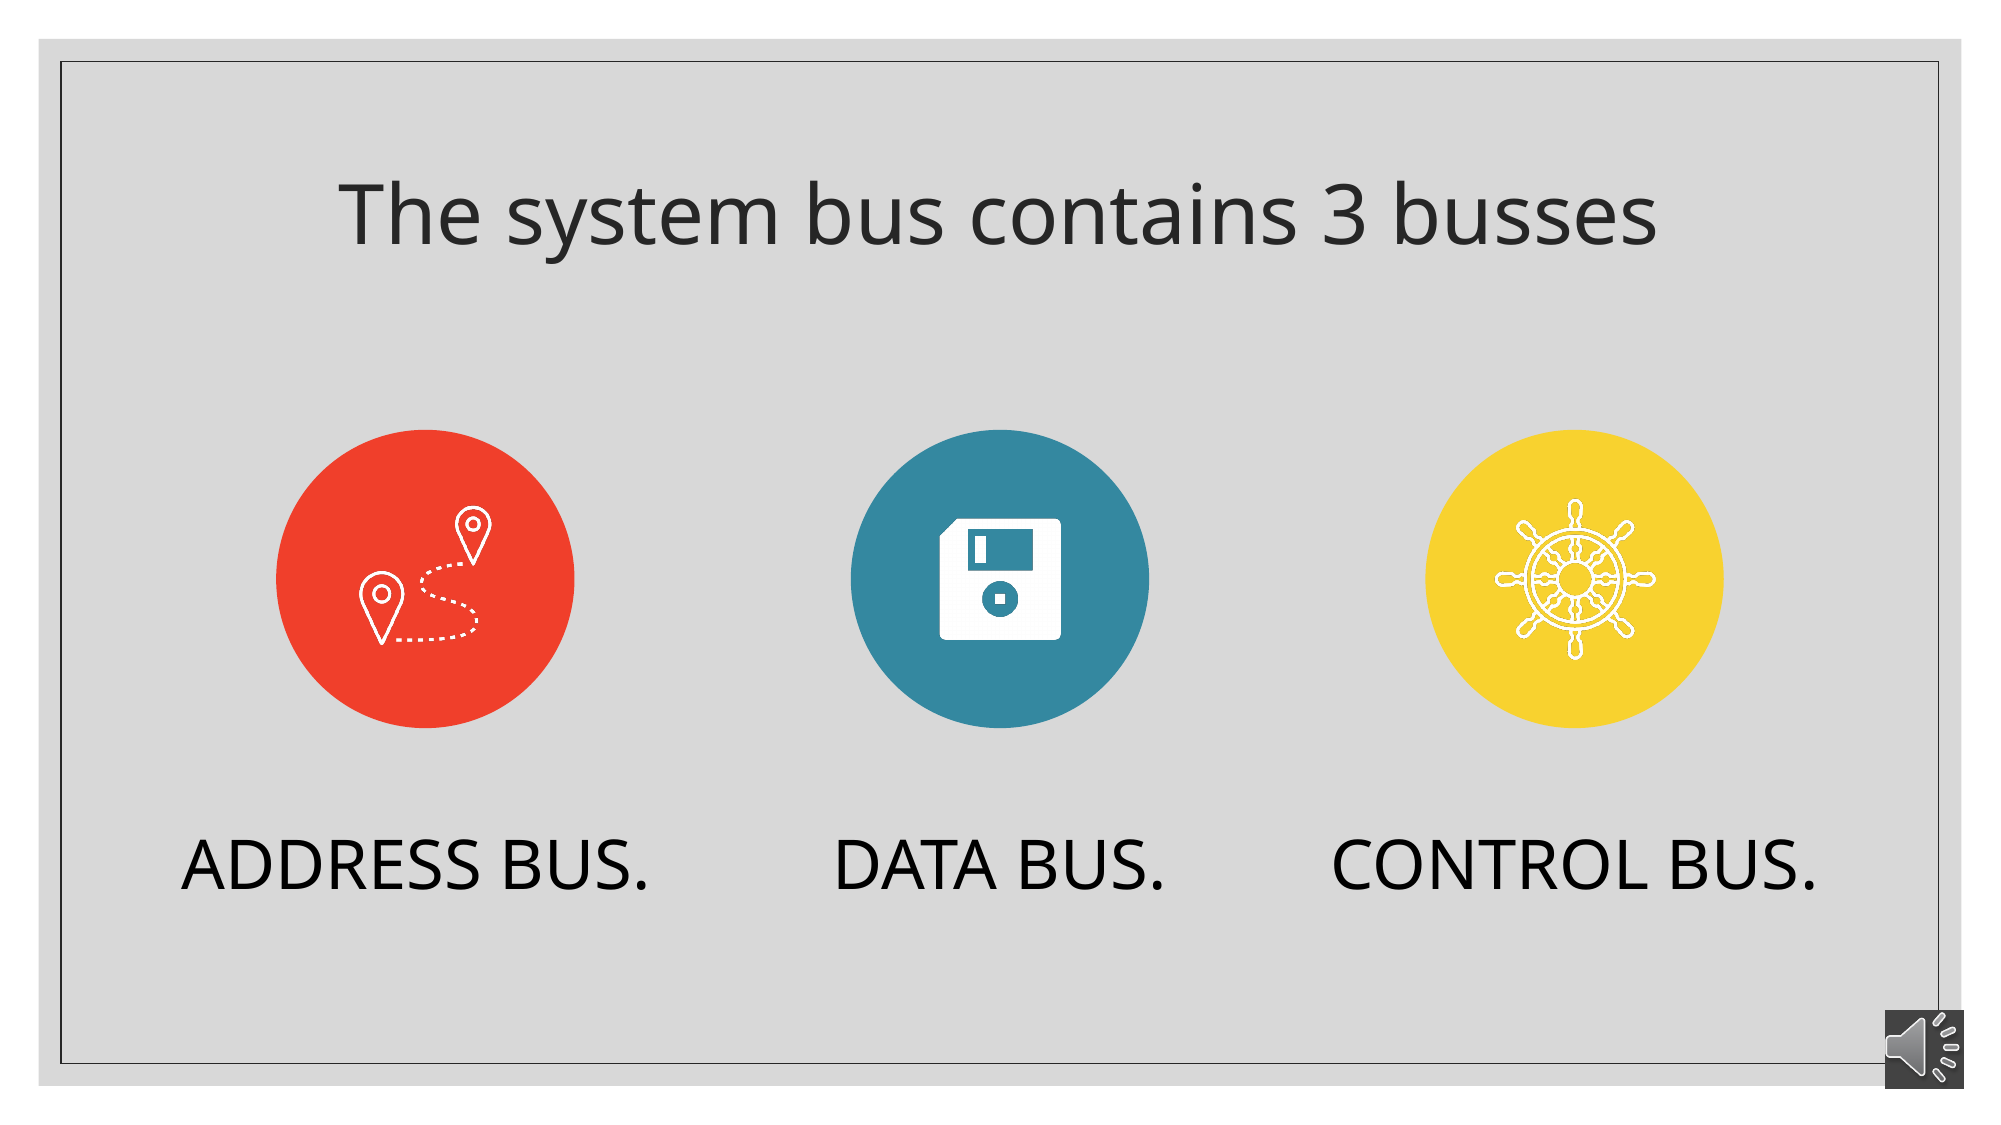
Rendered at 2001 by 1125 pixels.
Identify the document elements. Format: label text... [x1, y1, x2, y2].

picture [1884, 1009, 1965, 1090]
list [174, 378, 1825, 991]
title The system bus contains 3 busses [174, 105, 1825, 331]
